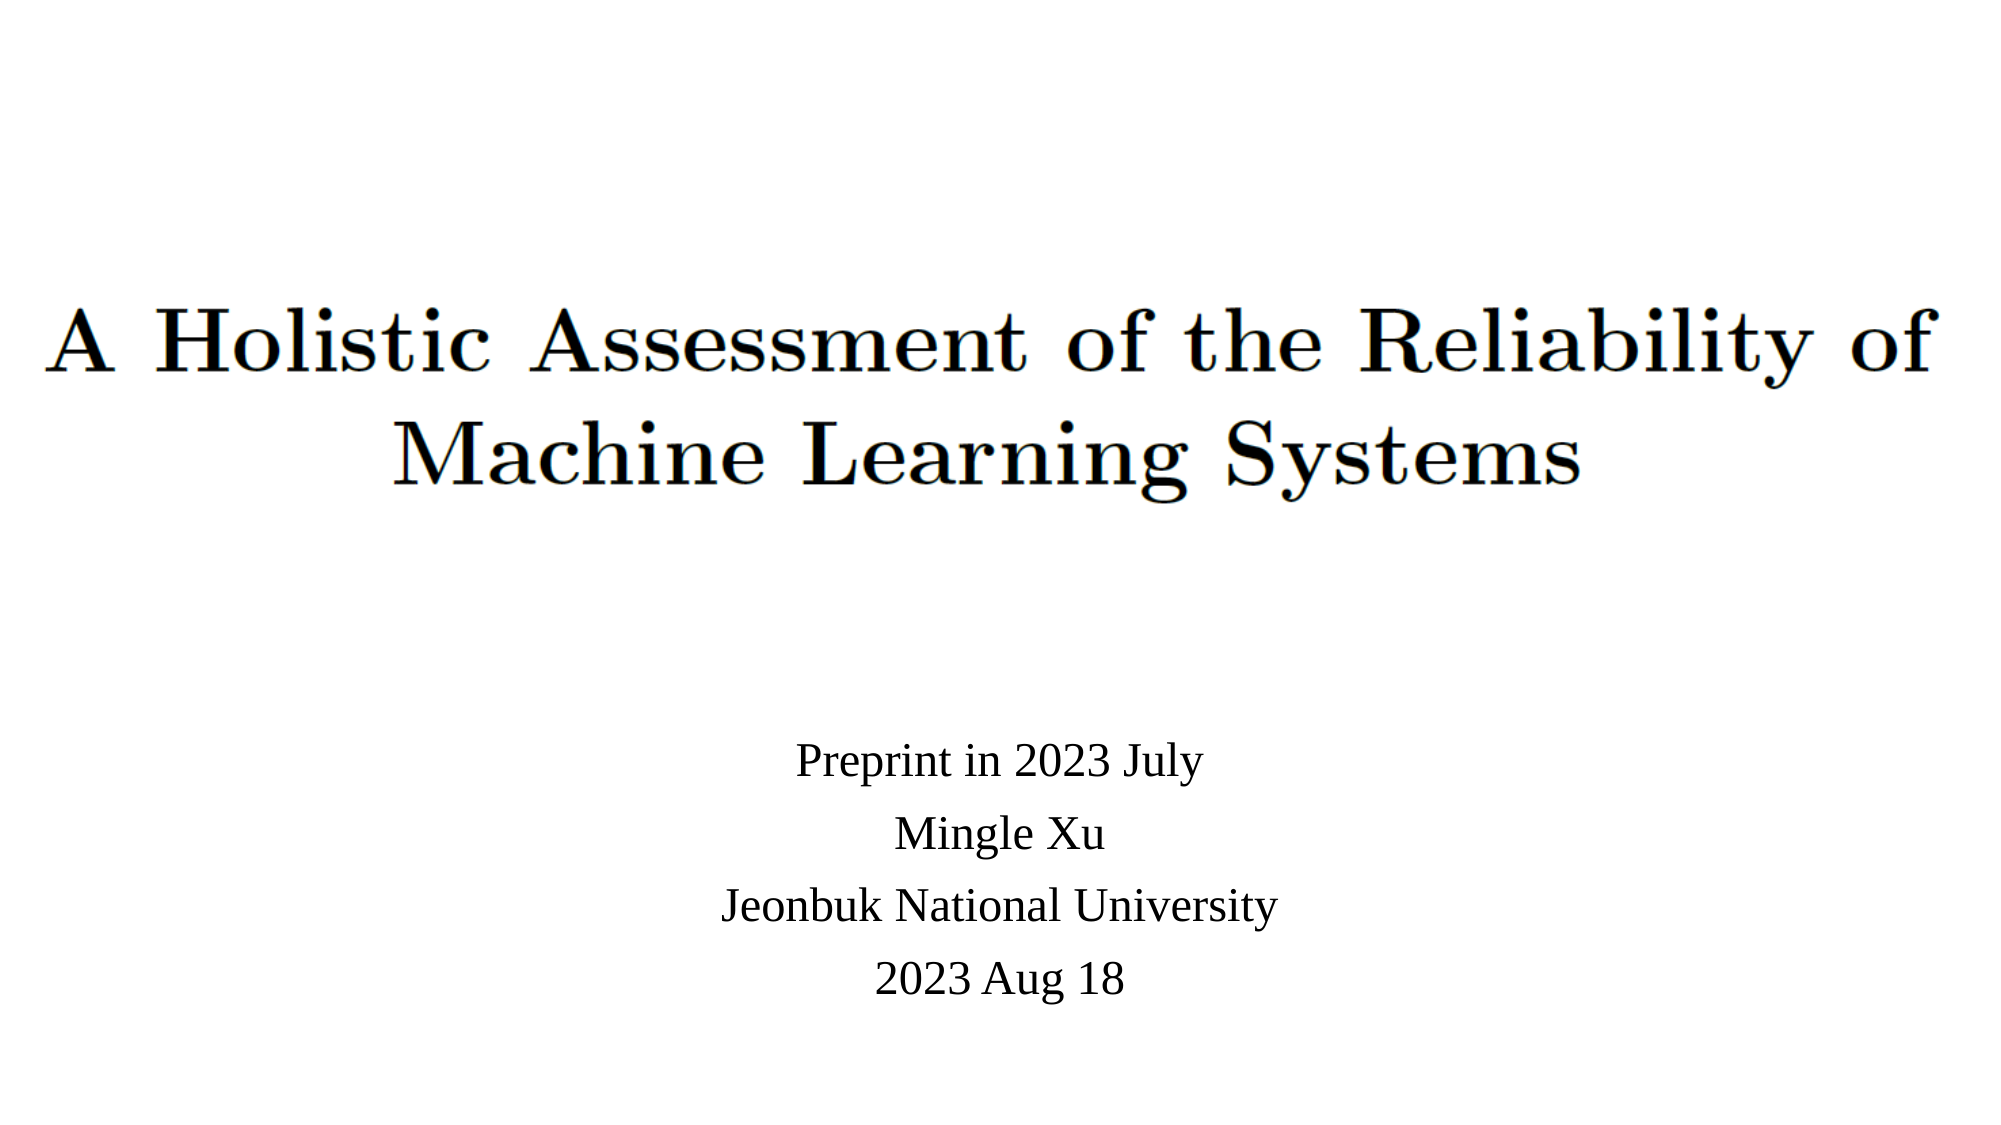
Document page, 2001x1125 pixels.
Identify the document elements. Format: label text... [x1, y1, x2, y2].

picture [0, 260, 2000, 558]
subtitle Preprint in 2023 July Mingle Xu Jeonbuk National University 2023 Aug 18 [249, 727, 1750, 1014]
